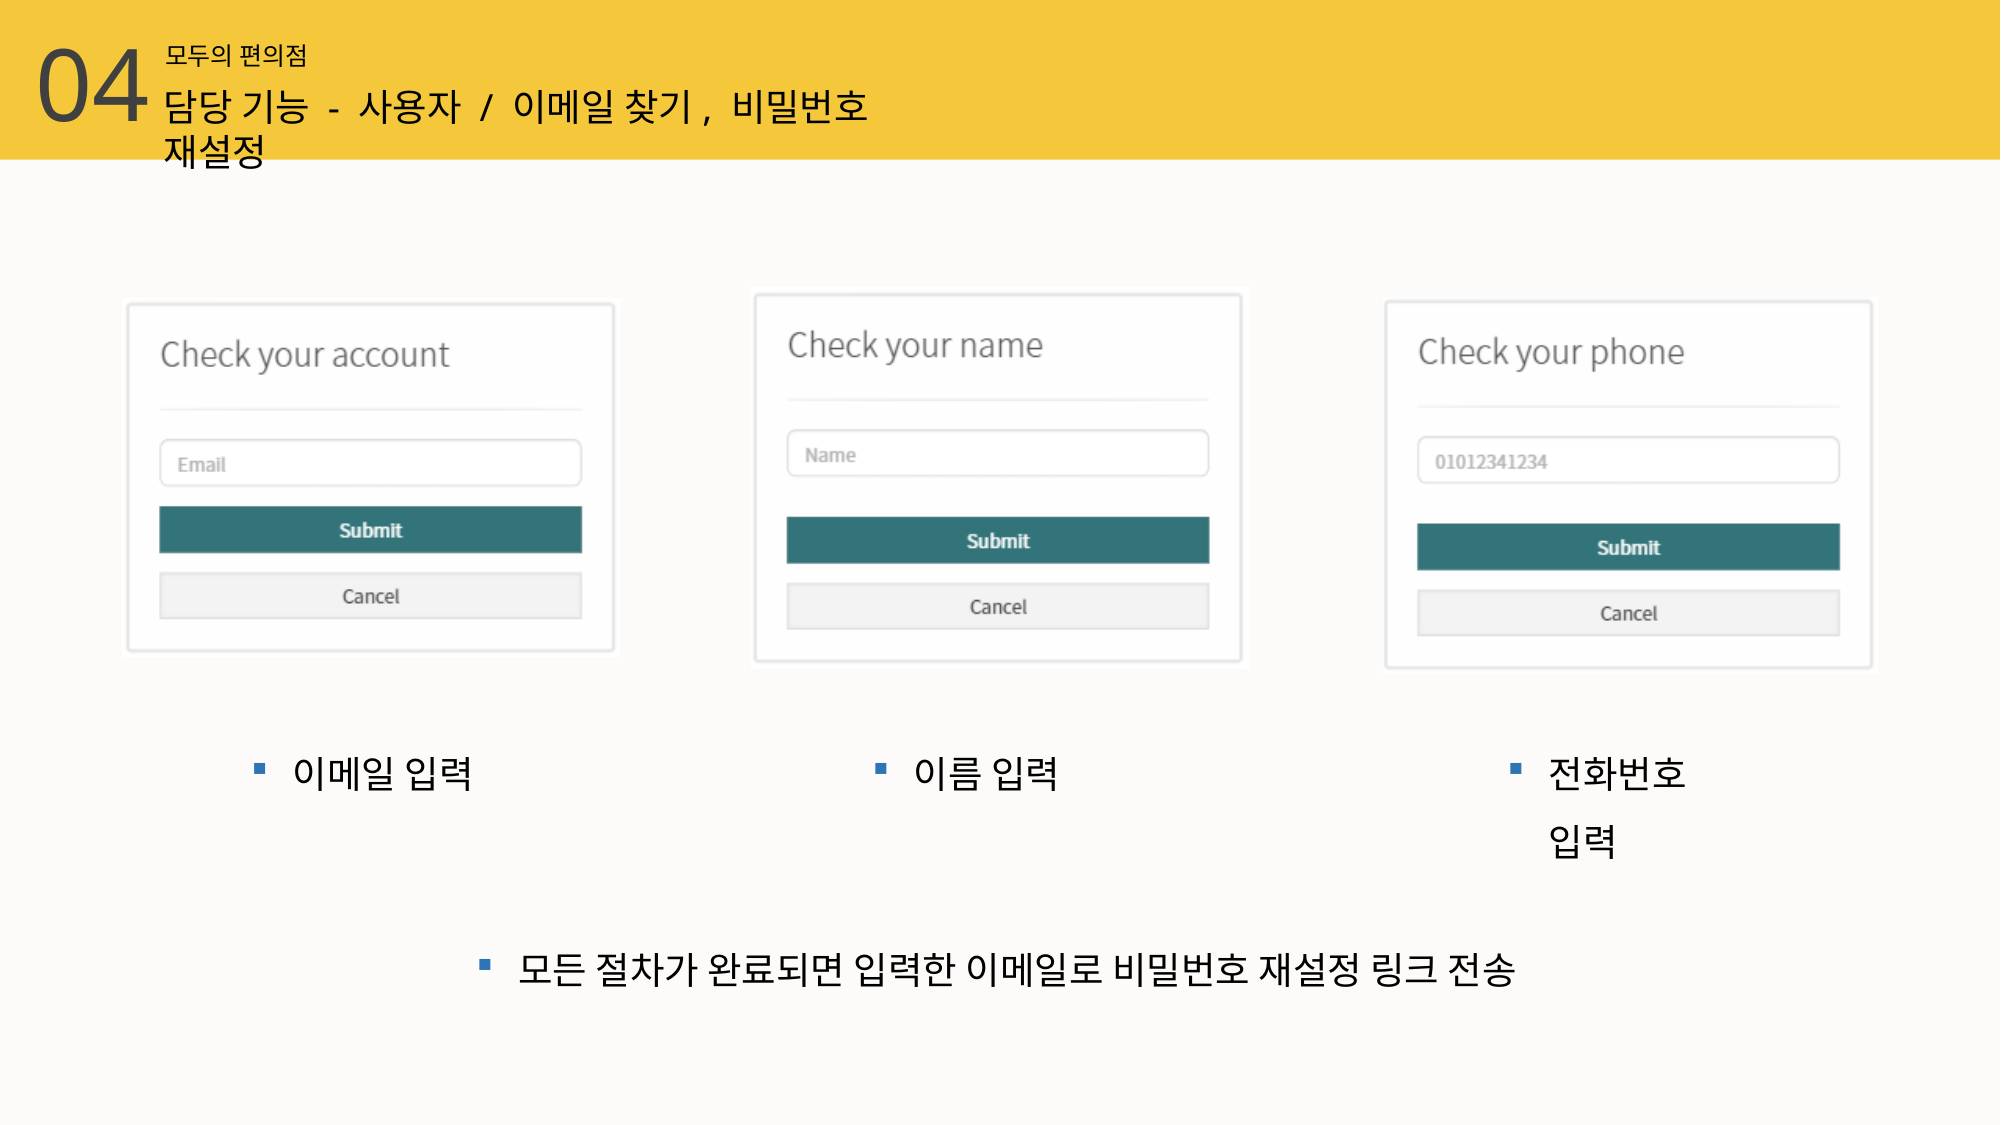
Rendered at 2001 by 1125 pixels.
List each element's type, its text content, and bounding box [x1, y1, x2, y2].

picture [1383, 297, 1878, 674]
text_box 모든 절차가 완료되면 입력한 이메일로 비밀번호 재설정 링크 전송 [461, 917, 1541, 1000]
text_box 담당 기능 - 사용자 / 이메일 찾기, 비밀번호 재설정 [148, 76, 945, 182]
picture [122, 298, 620, 657]
text_box 모두의 편의점 [206, 33, 324, 76]
text_box 이름 입력 [857, 720, 1143, 804]
text_box 전화번호 입력 [1492, 720, 1778, 872]
text_box 이메일 입력 [236, 720, 522, 804]
text_box 04 [20, 13, 206, 149]
picture [751, 287, 1249, 669]
text_box [0, 0, 2000, 161]
